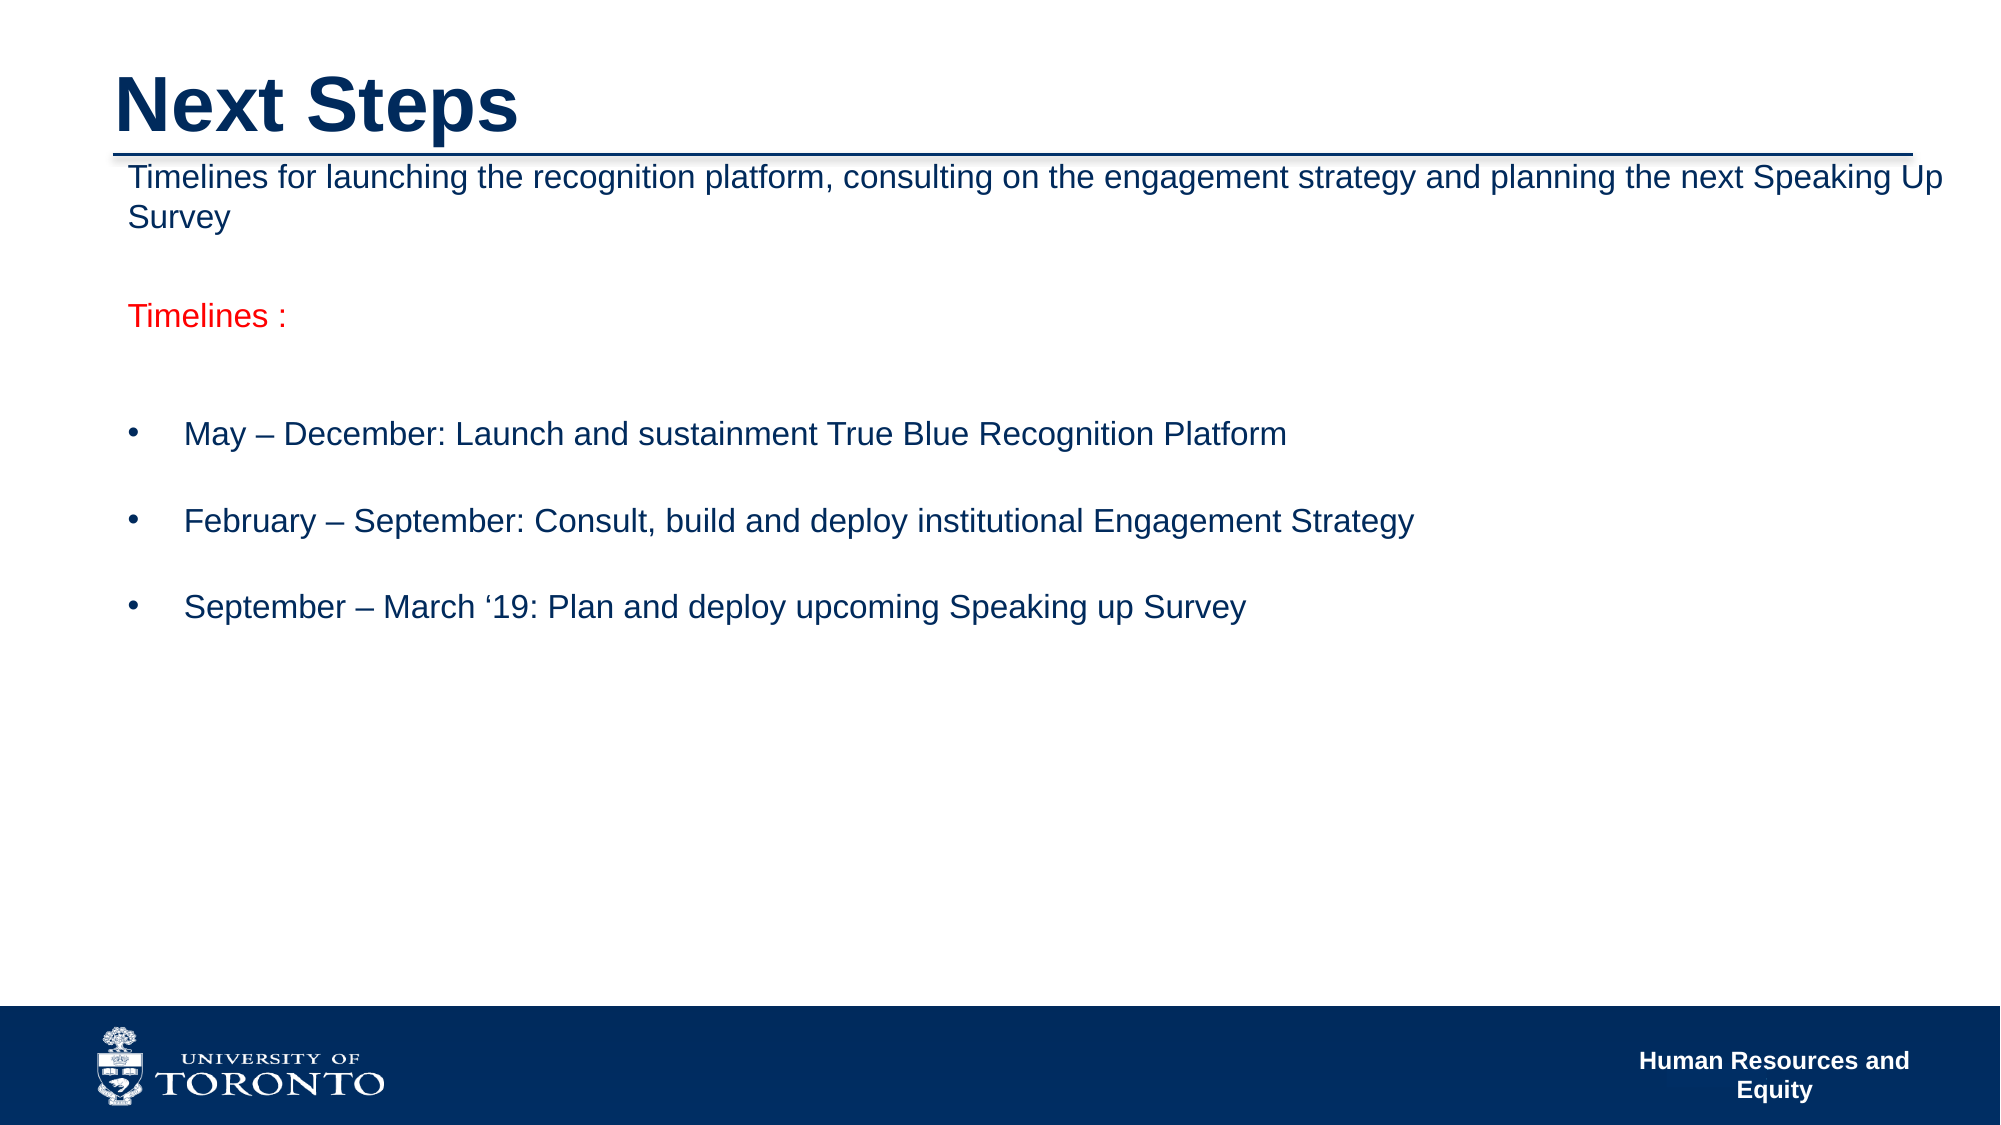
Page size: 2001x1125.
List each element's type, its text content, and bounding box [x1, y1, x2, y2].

list Timelines for launching the recognition platform, consulting on the engagement strategy and planning the next Speaking Up Survey Timelines : May – December: Launch and sustainment True Blue Recognition Platform February – September: Consult, build and deploy institutional Engagement Strategy September – March ‘19: Plan and deploy upcoming Speaking up Survey [112, 147, 2000, 1028]
picture [82, 1015, 384, 1117]
title Next Steps [99, 45, 1900, 155]
